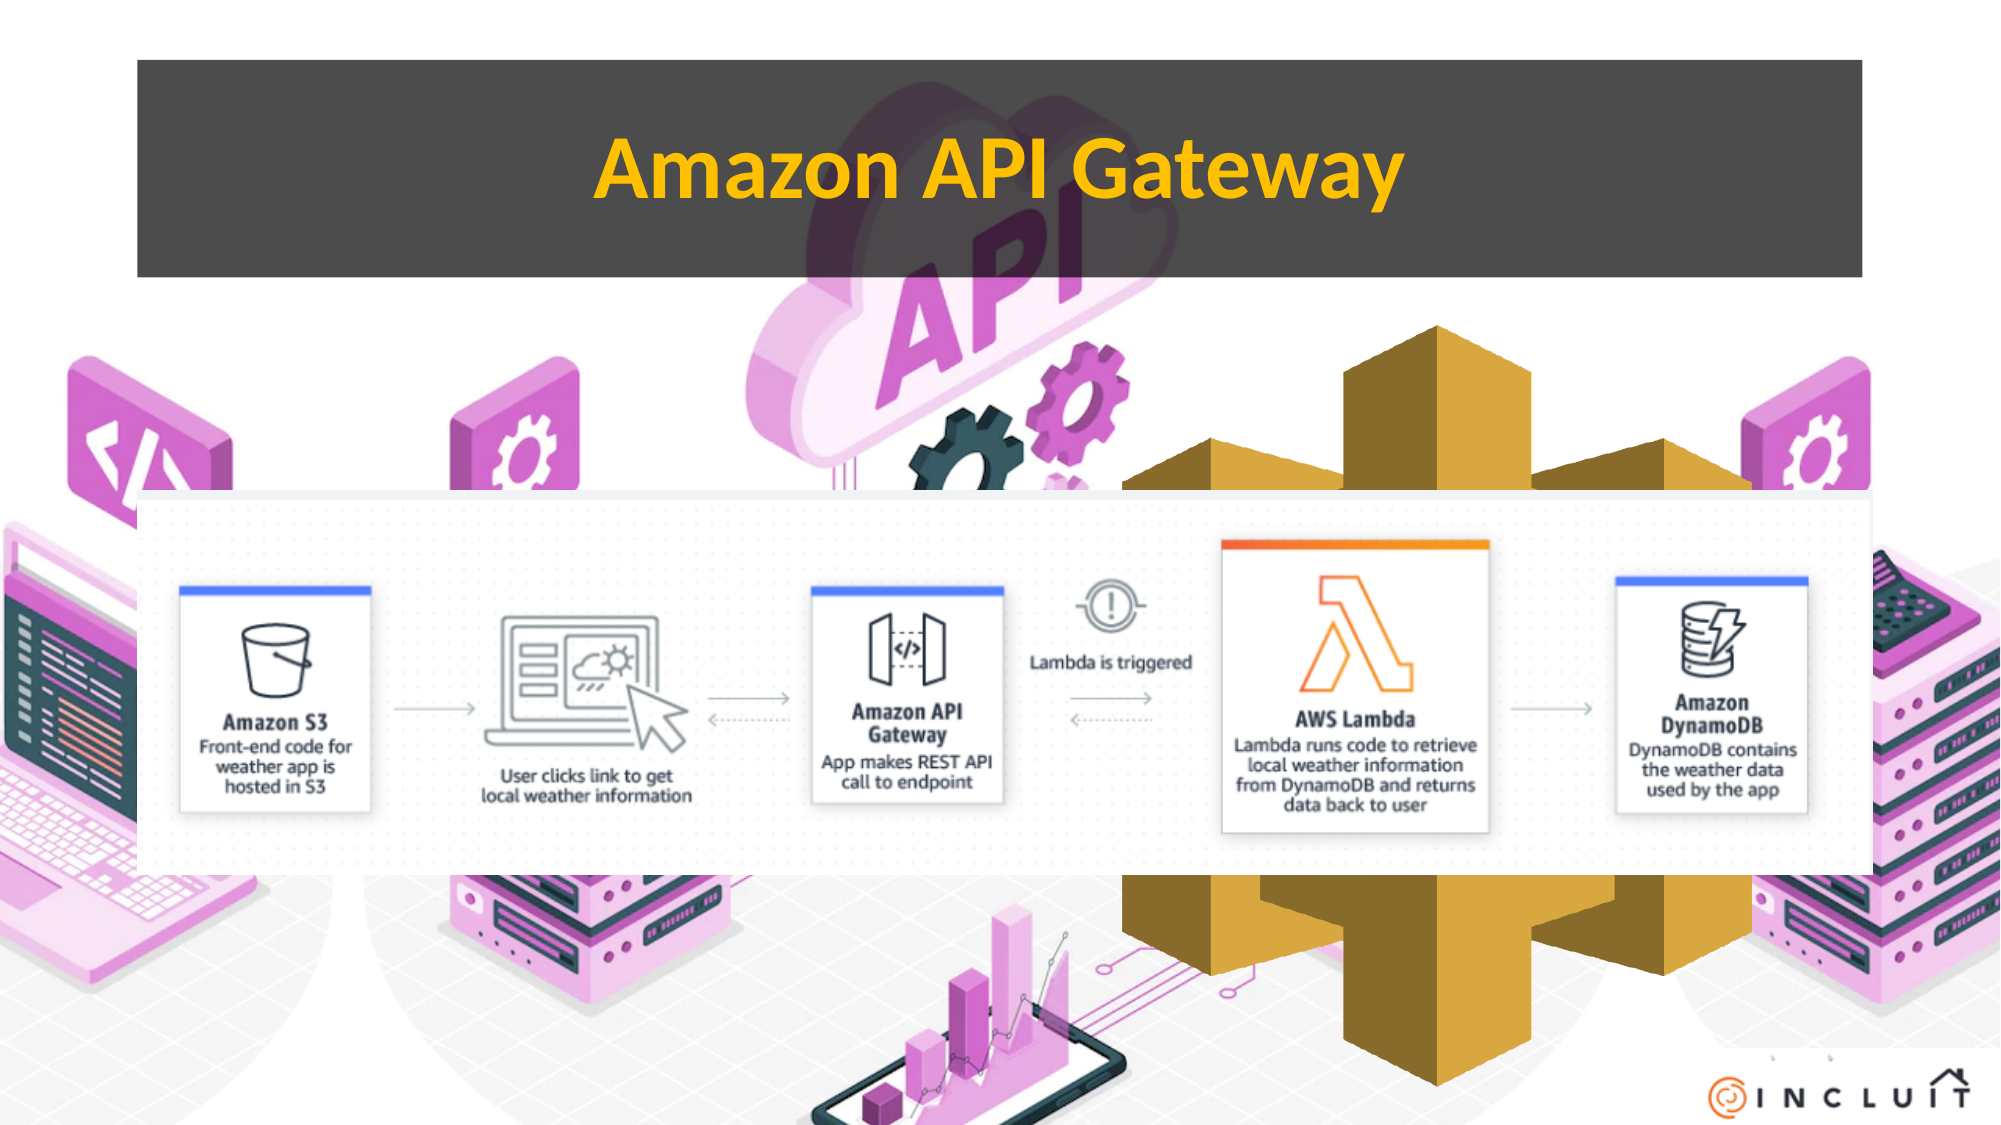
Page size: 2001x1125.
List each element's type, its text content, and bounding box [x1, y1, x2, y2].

picture [0, 0, 2001, 1125]
title Amazon API Gateway [137, 59, 1863, 278]
